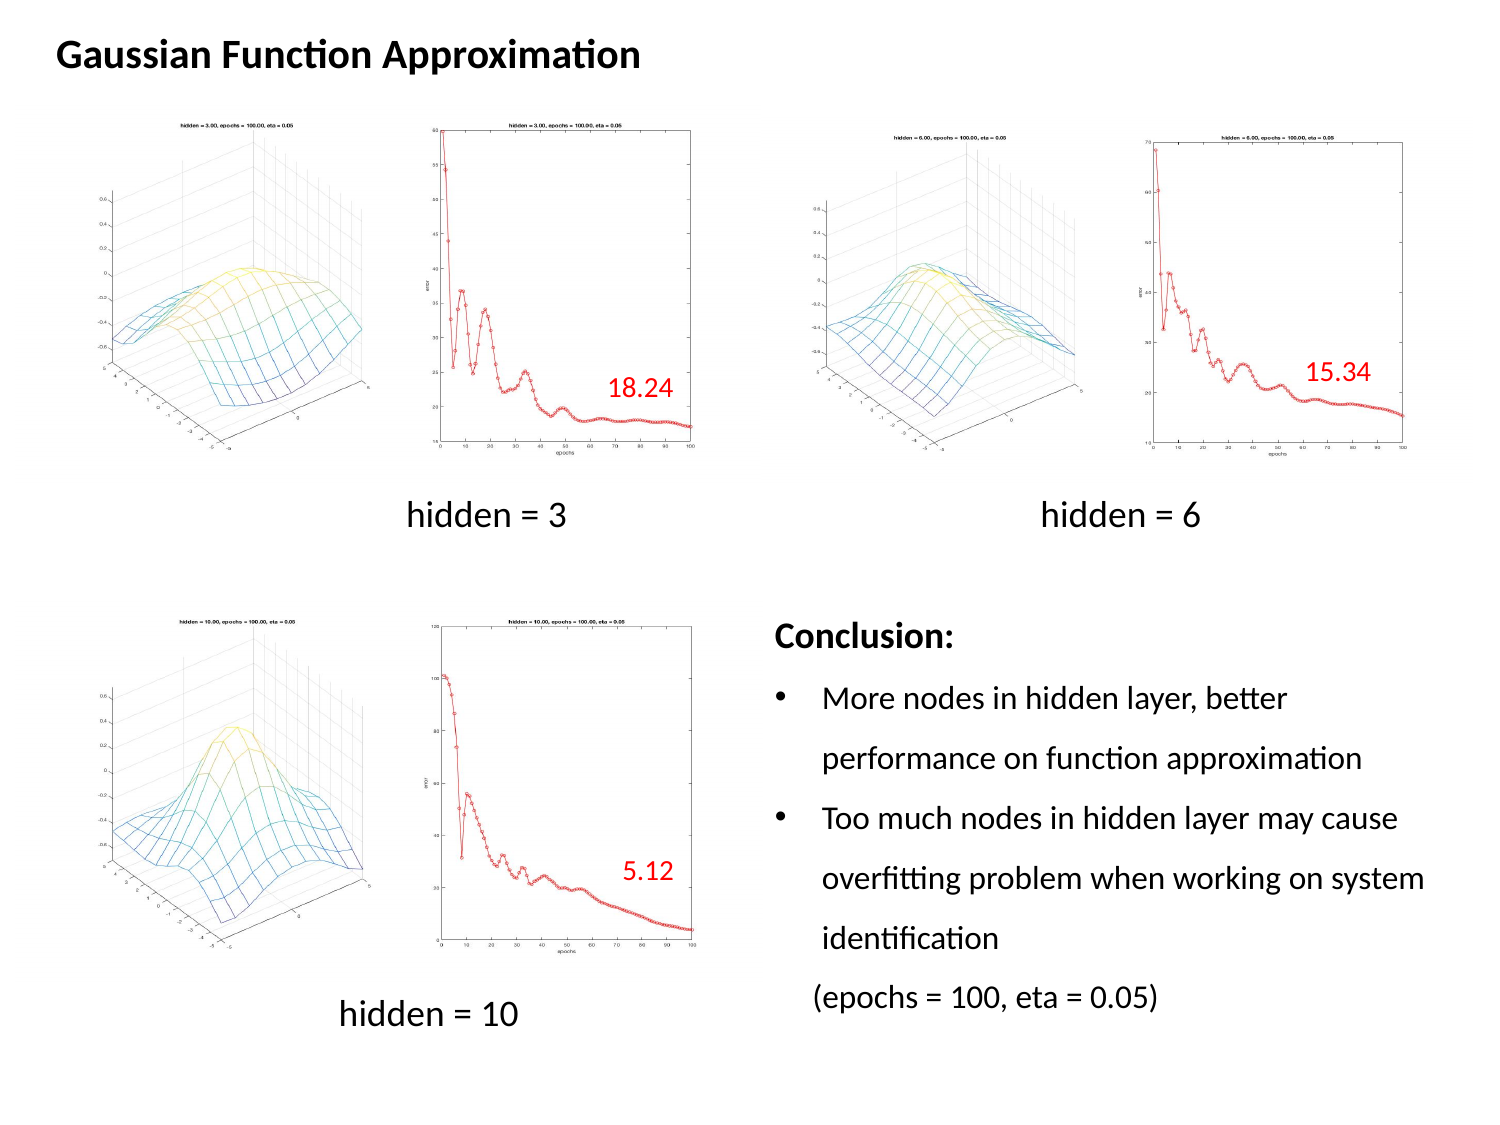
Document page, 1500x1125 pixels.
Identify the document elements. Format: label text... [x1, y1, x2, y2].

picture [15, 597, 763, 982]
text_box hidden = 10 [323, 990, 534, 1041]
picture [15, 101, 1473, 484]
text_box Conclusion: More nodes in hidden layer, better performance on function approximation Too much nodes in hidden layer may cause overfitting problem when working on system identification (epochs = 100, eta = 0.05) [760, 581, 1481, 1023]
text_box Gaussian Function Approximation [41, 19, 1388, 84]
text_box hidden = 6 [1025, 491, 1217, 543]
text_box hidden = 3 [391, 491, 582, 543]
